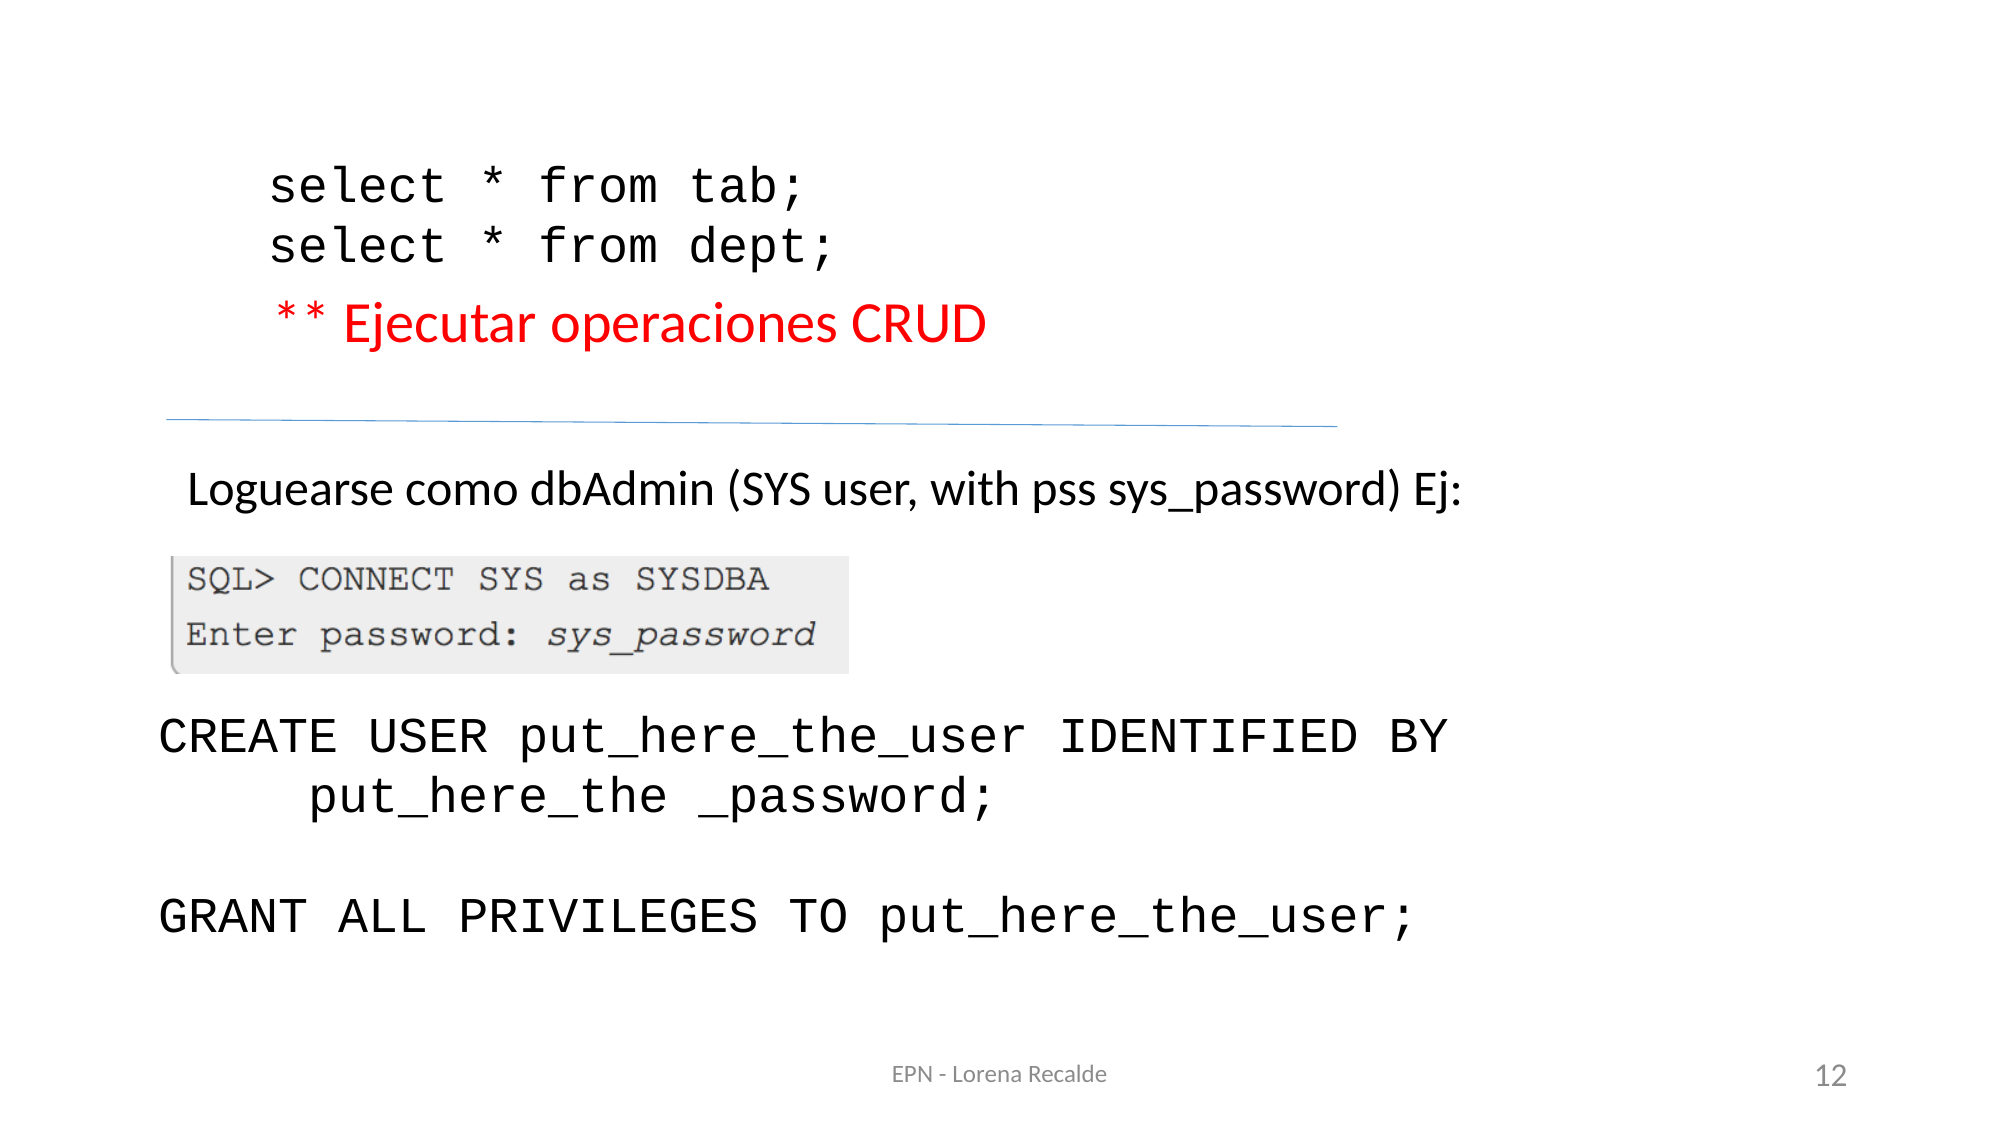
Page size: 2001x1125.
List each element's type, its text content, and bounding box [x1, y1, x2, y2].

slide_number 12 [1412, 1042, 1863, 1103]
text_box ** Ejecutar operaciones CRUD [257, 277, 1003, 362]
text_box select * from tab; select * from dept; [253, 145, 870, 280]
text_box CREATE USER put_here_the_user IDENTIFIED BY put_here_the _password; GRANT ALL PRIVILEGES TO put_here_the_user; [143, 695, 1964, 951]
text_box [166, 419, 1338, 427]
text_box Loguearse como dbAdmin (SYS user, with pss sys_password) Ej: [172, 447, 1479, 583]
footer EPN - Lorena Recalde [662, 1042, 1338, 1103]
picture [166, 556, 849, 674]
